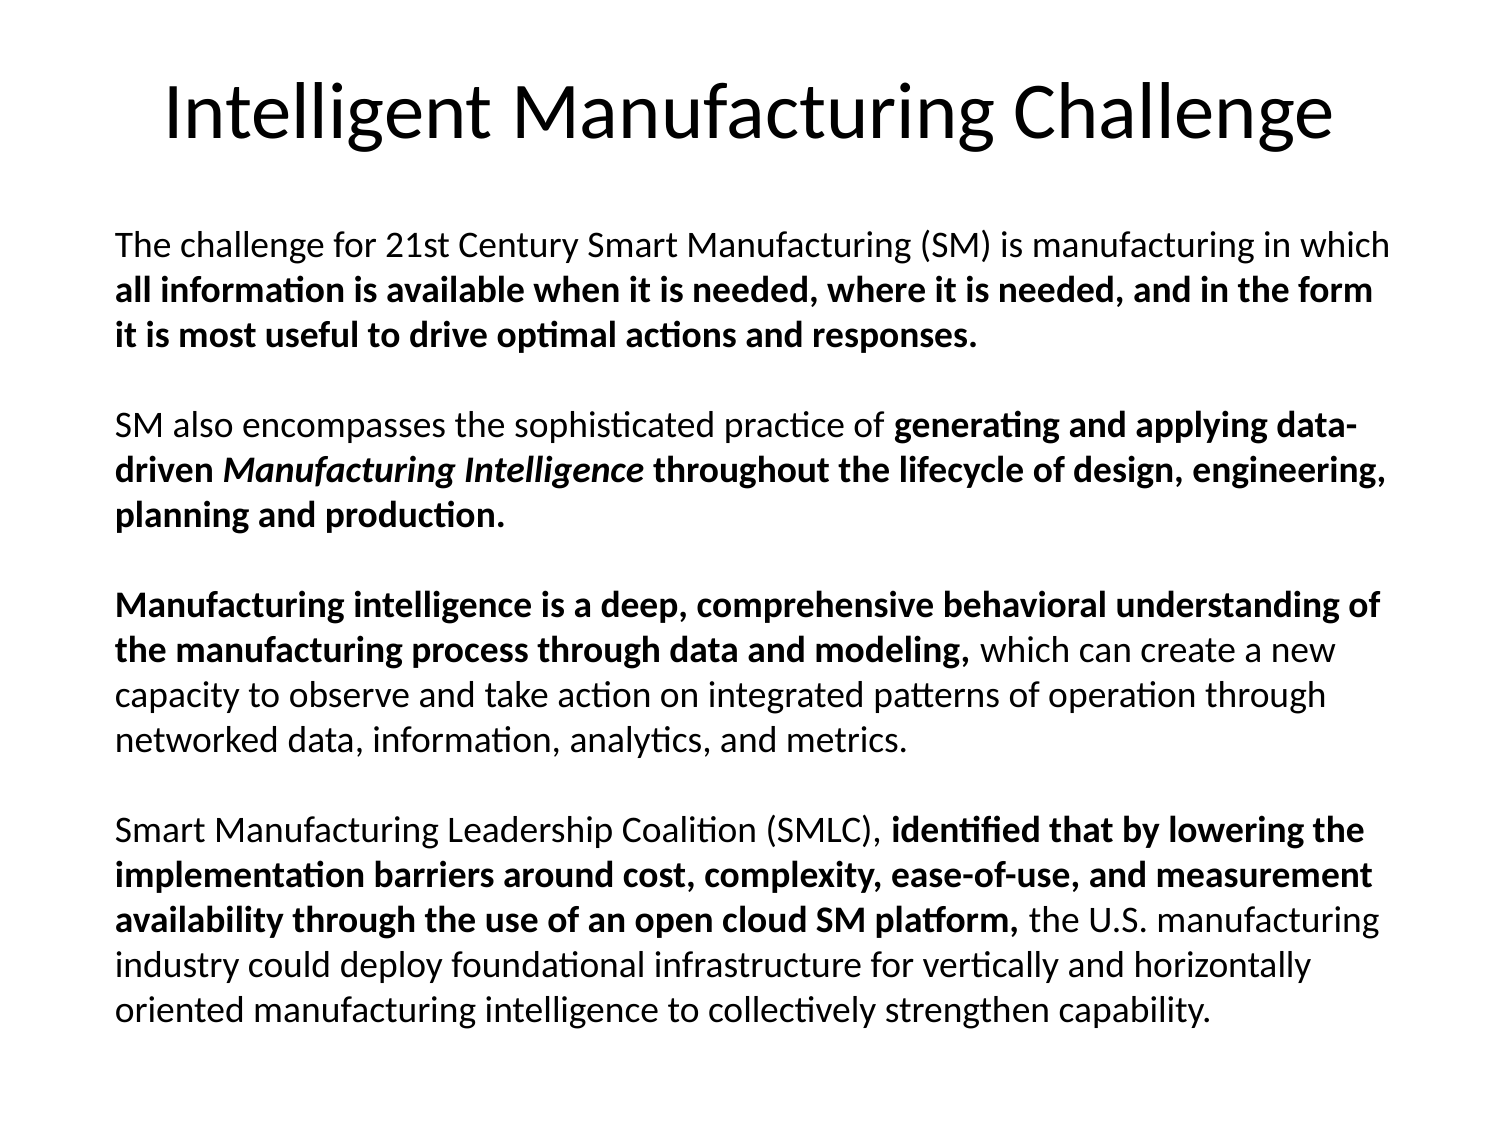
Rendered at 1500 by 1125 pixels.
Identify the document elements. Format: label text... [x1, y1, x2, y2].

text_box Intelligent Manufacturing Challenge [74, 12, 1425, 200]
title The challenge for 21st Century Smart Manufacturing (SM) is manufacturing in which all information is available when it is needed, where it is needed, and in the form it is most useful to drive optimal actions and responses. SM also encompasses the sophisticated practice of generating and applying data-driven Manufacturing Intelligence throughout the lifecycle of design, engineering, planning and production. Manufacturing intelligence is a deep, comprehensive behavioral understanding of the manufacturing process through data and modeling, which can create a new capacity to observe and take action on integrated patterns of operation through networked data, information, analytics, and metrics. Smart Manufacturing Leadership Coalition (SMLC), identified that by lowering the implementation barriers around cost, complexity, ease-of-use, and measurement availability through the use of an open cloud SM platform, the U.S. manufacturing industry could deploy foundational infrastructure for vertically and horizontally oriented manufacturing intelligence to collectively strengthen capability. [99, 200, 1413, 1088]
